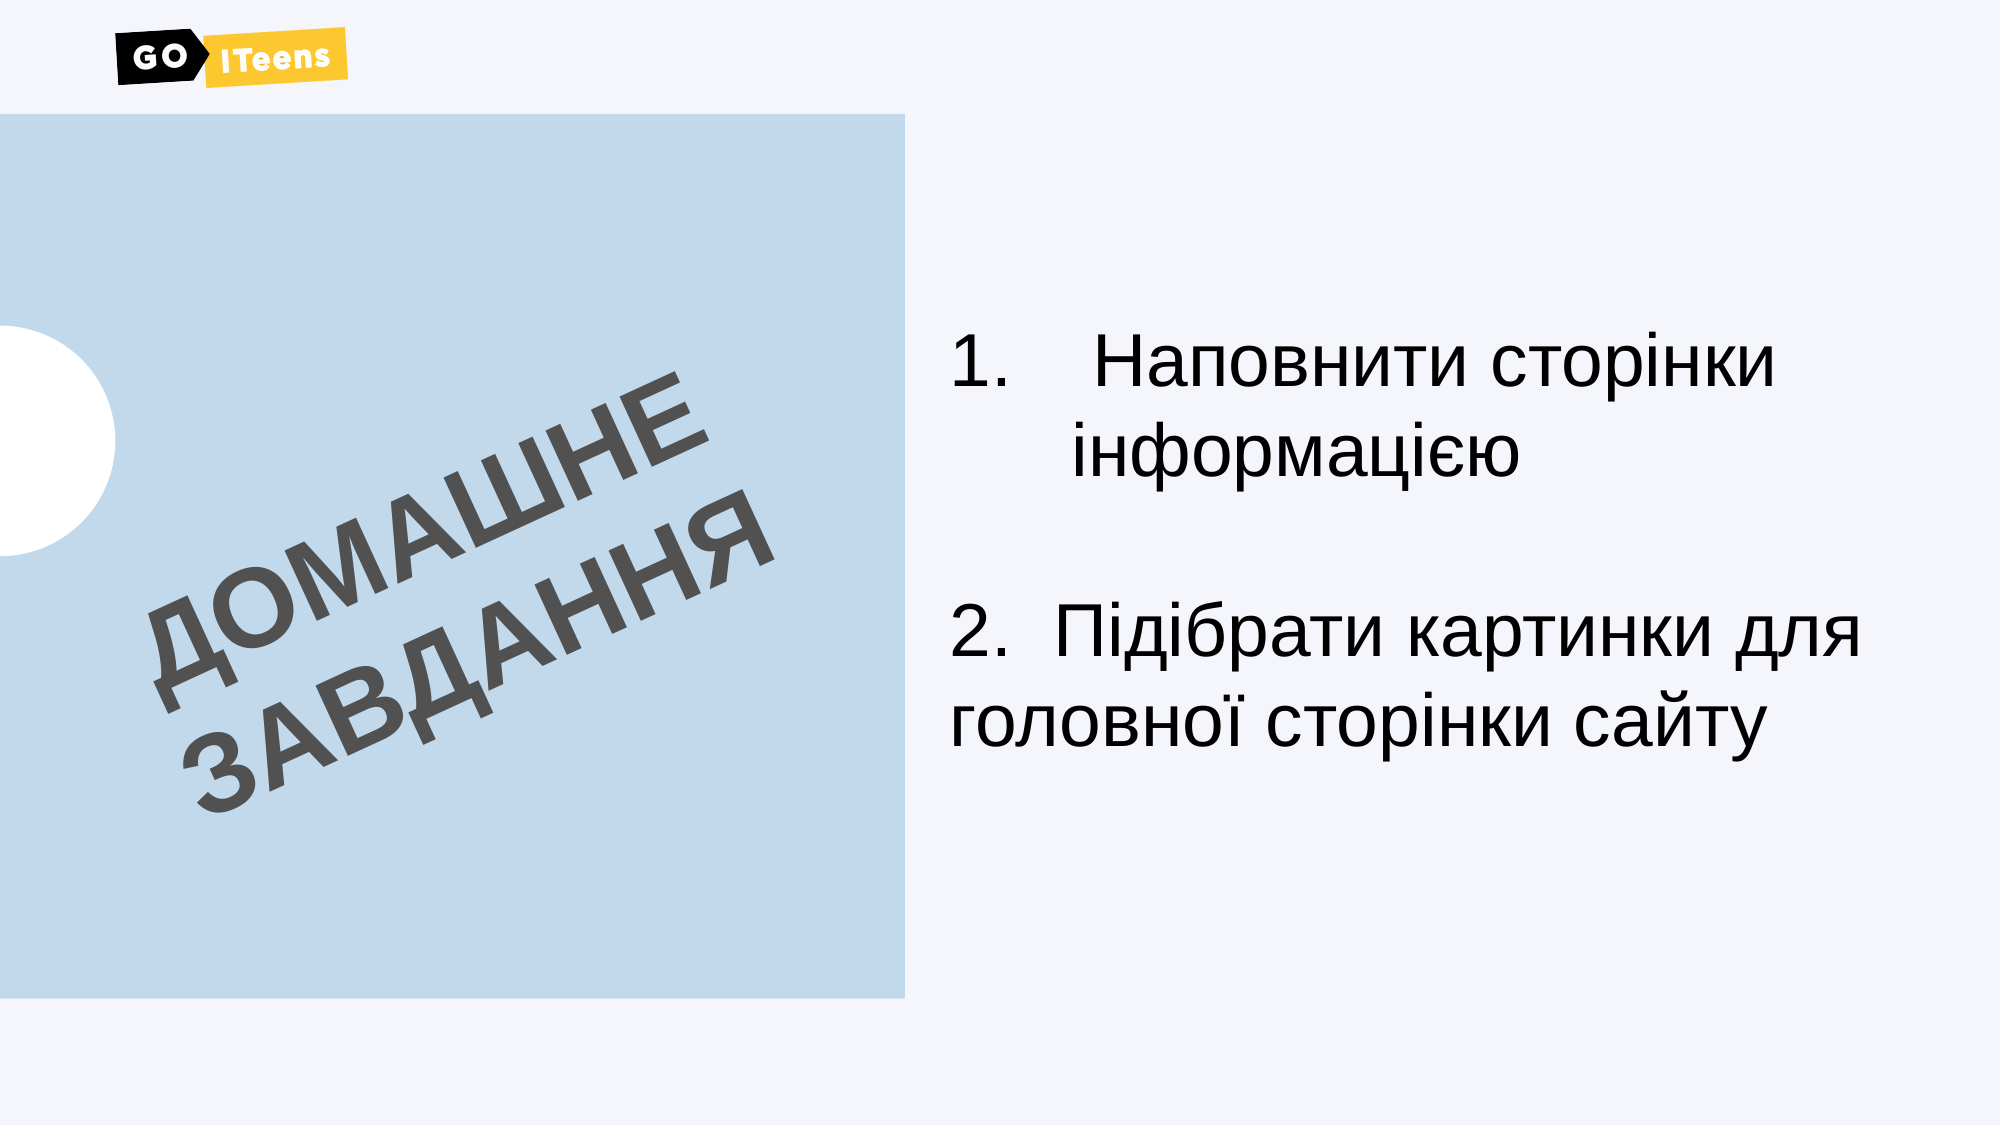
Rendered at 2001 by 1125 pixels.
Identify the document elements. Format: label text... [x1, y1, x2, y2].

text_box ДОМАШНЕ ЗАВДАННЯ [79, 316, 812, 858]
picture [115, 27, 348, 88]
text_box Наповнити сторінки інформацією 2. Підібрати картинки для головної сторінки сайту [934, 303, 1950, 949]
